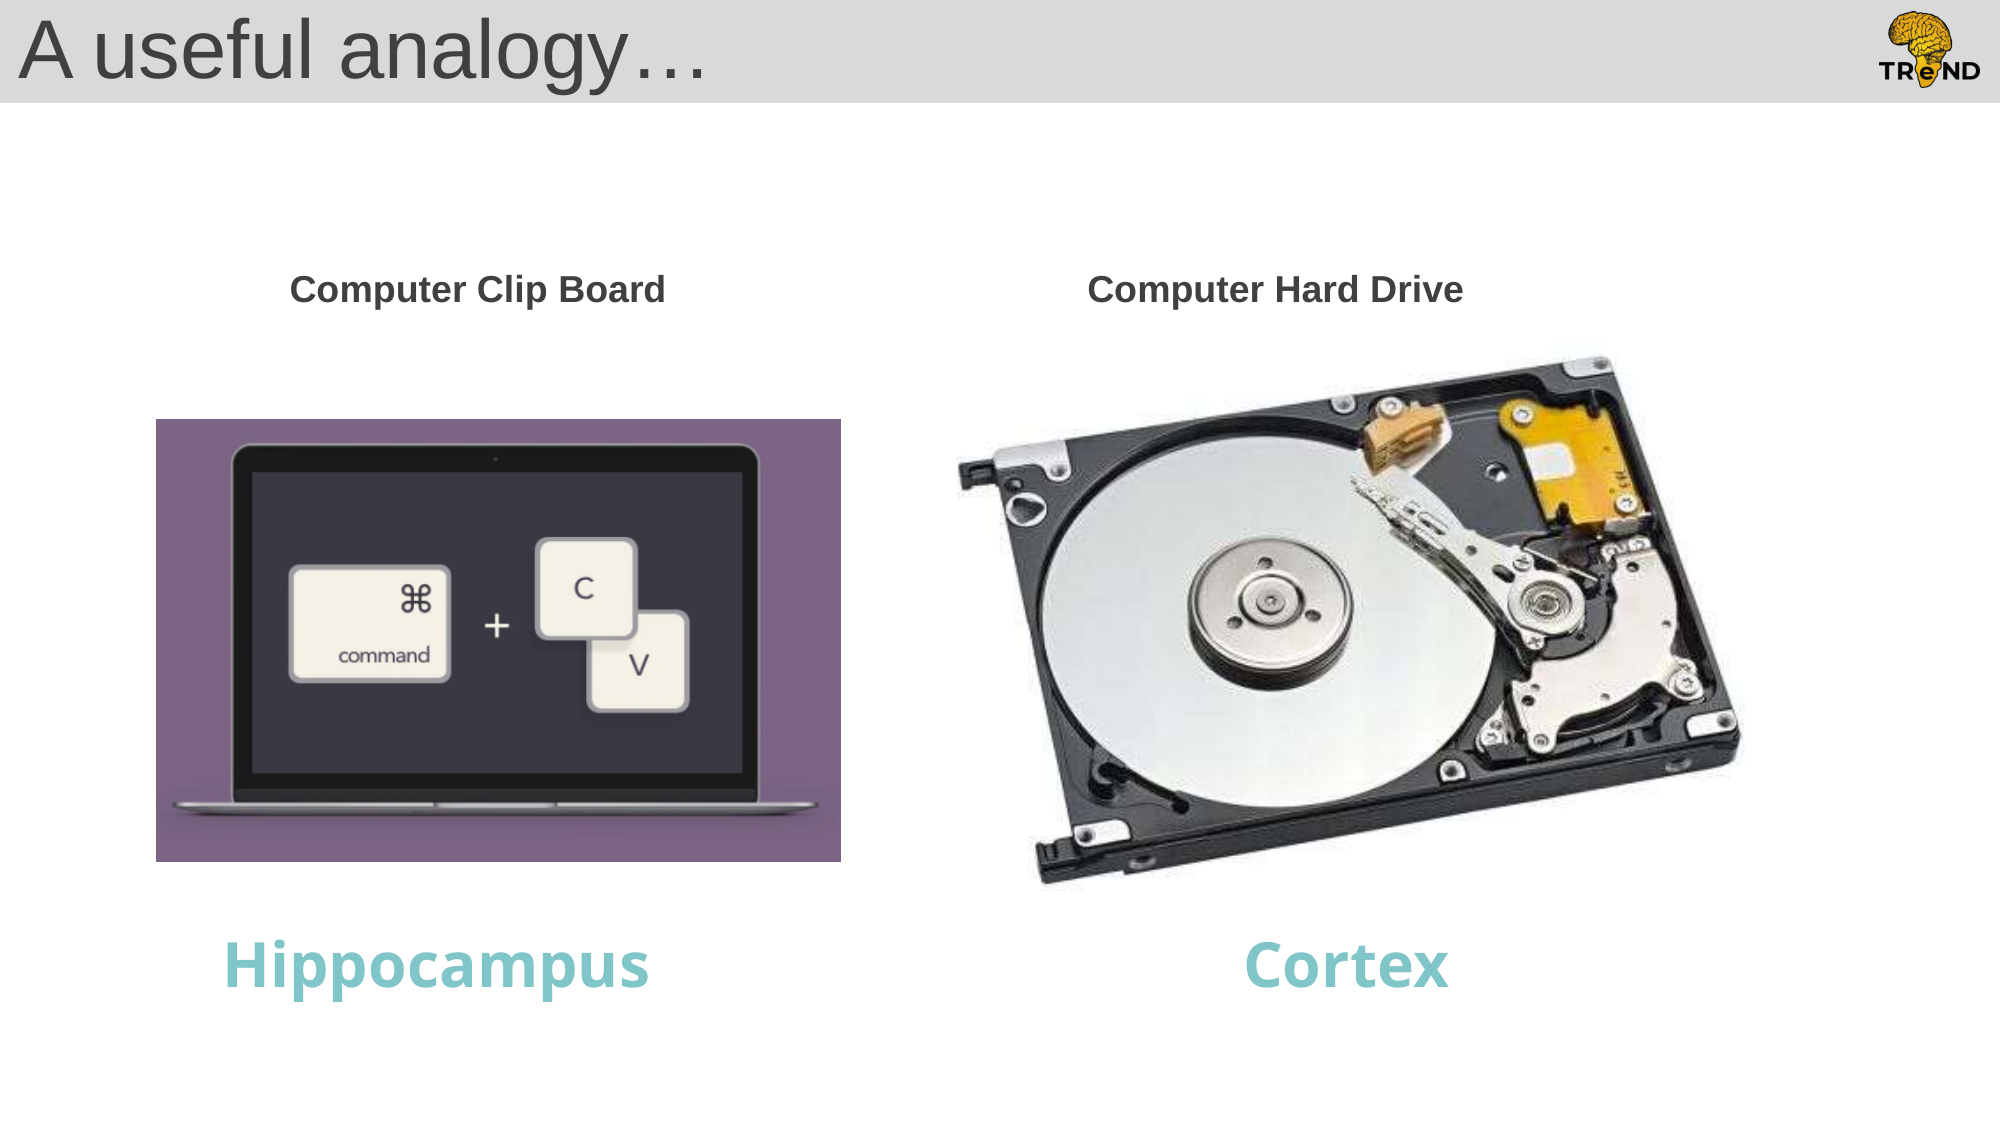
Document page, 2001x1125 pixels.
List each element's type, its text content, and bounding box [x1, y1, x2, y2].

picture [156, 315, 1886, 916]
text_box Hippocampus [208, 917, 666, 1008]
title A useful analogy… [3, 0, 2000, 121]
text_box Computer Hard Drive [1072, 257, 1490, 315]
text_box Computer Clip Board [274, 257, 682, 318]
text_box Cortex [1228, 917, 1465, 1008]
